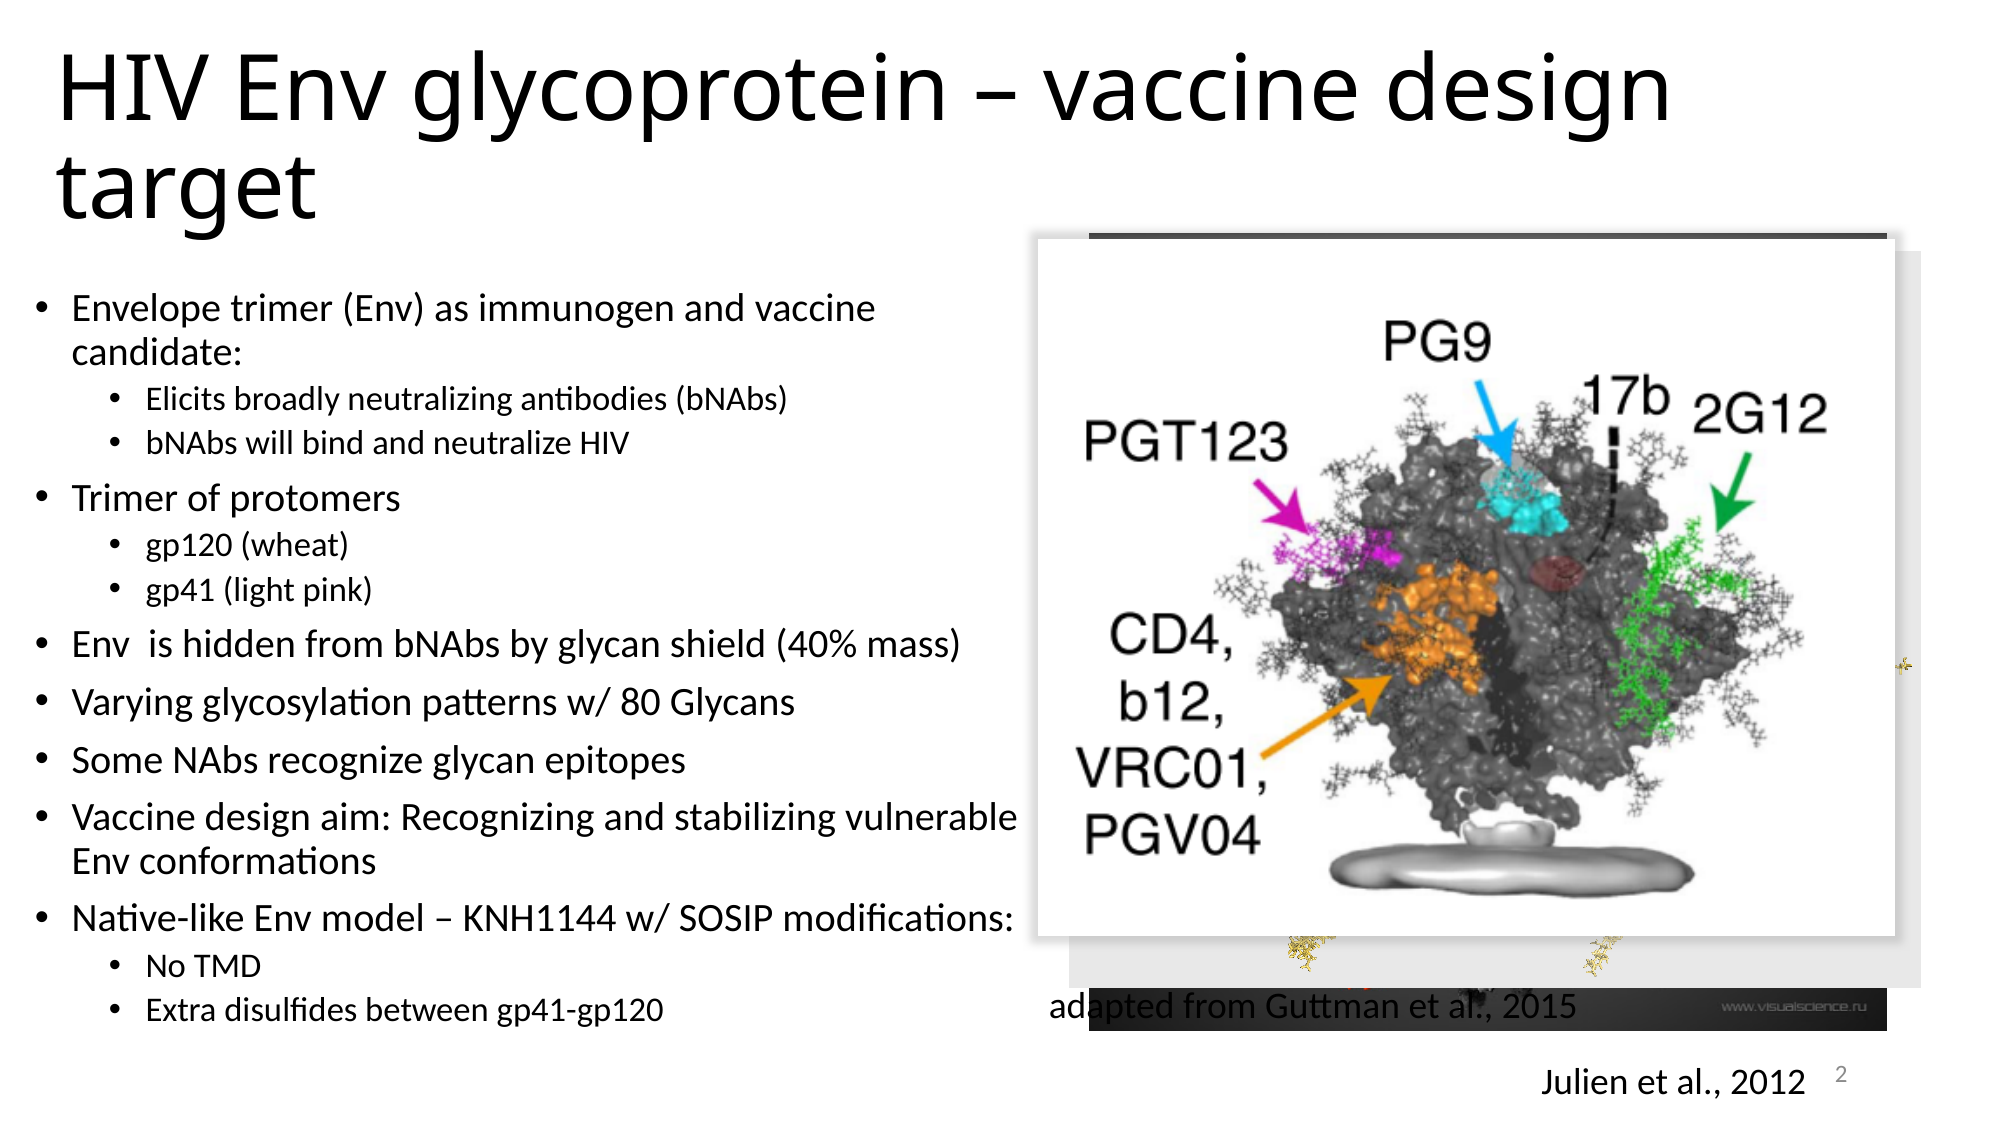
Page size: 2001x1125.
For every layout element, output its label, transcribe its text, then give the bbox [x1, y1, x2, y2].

list Envelope trimer (Env) as immunogen and vaccine candidate: Elicits broadly neutralizing antibodies (bNAbs) bNAbs will bind and neutralize HIV Trimer of protomers gp120 (wheat) gp41 (light pink) Env is hidden from bNAbs by glycan shield (40% mass) Varying glycosylation patterns w/ 80 Glycans Some NAbs recognize glycan epitopes Vaccine design aim: Recognizing and stabilizing vulnerable Env conformations Native-like Env model – KNH1144 w/ SOSIP modifications: No TMD Extra disulfides between gp41-gp120 [19, 279, 1039, 1080]
picture [1895, 251, 1921, 988]
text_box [1127, 1035, 1863, 1111]
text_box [1030, 239, 1895, 1035]
title HIV Env glycoprotein – vaccine design target [40, 31, 1766, 249]
picture [1089, 233, 1887, 239]
